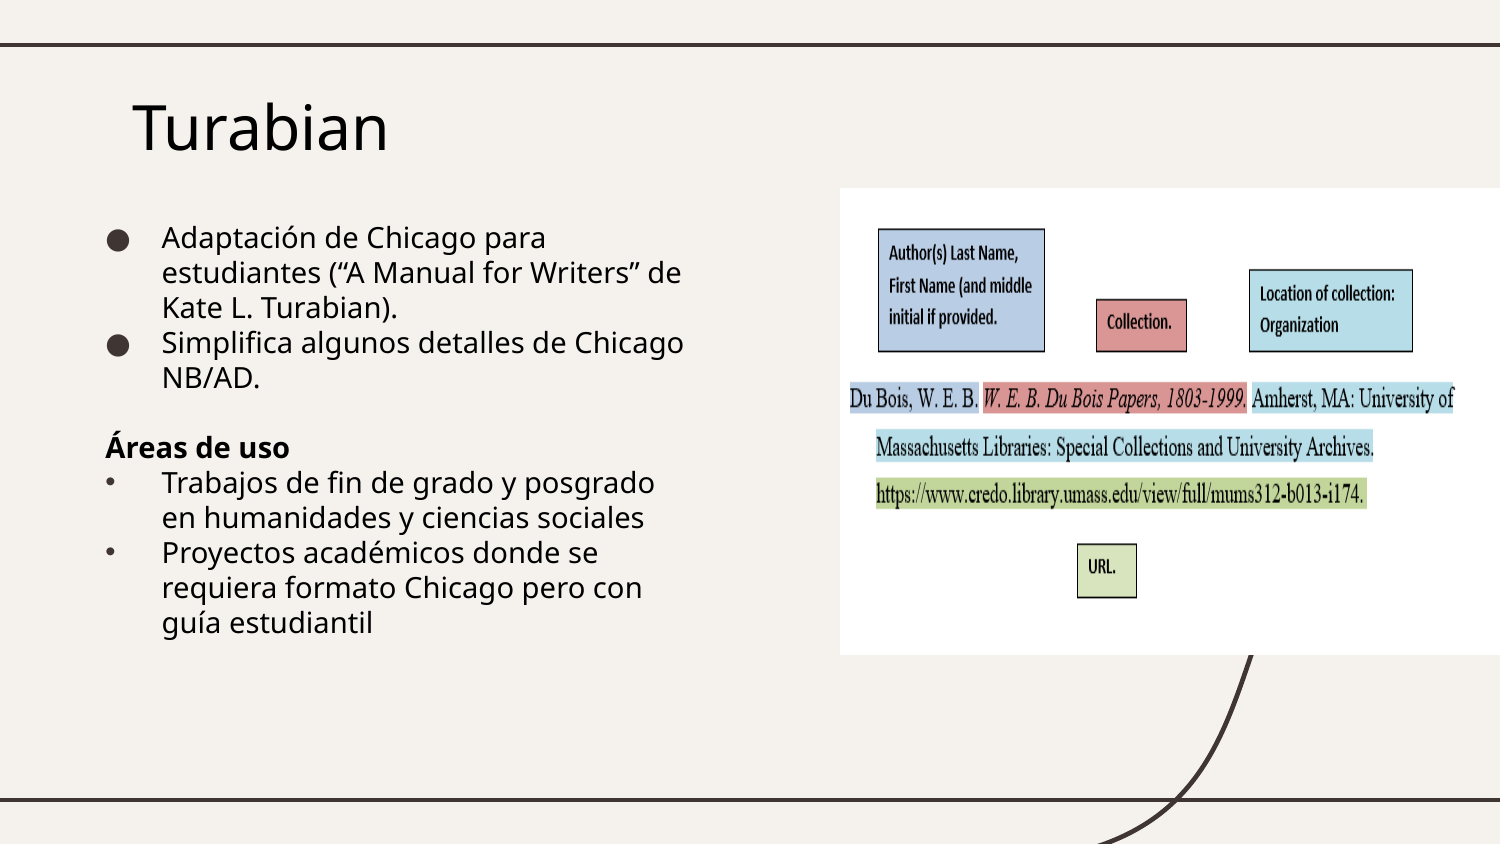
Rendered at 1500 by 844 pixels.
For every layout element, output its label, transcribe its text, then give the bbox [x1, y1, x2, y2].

picture [840, 188, 1500, 655]
subtitle Adaptación de Chicago para estudiantes (“A Manual for Writers” de Kate L. Turabian). Simplifica algunos detalles de Chicago NB/AD. Áreas de uso Trabajos de fin de grado y posgrado en humanidades y ciencias sociales Proyectos académicos donde se requiera formato Chicago pero con guía estudiantil [71, 204, 703, 640]
title Turabian [116, 72, 1049, 167]
